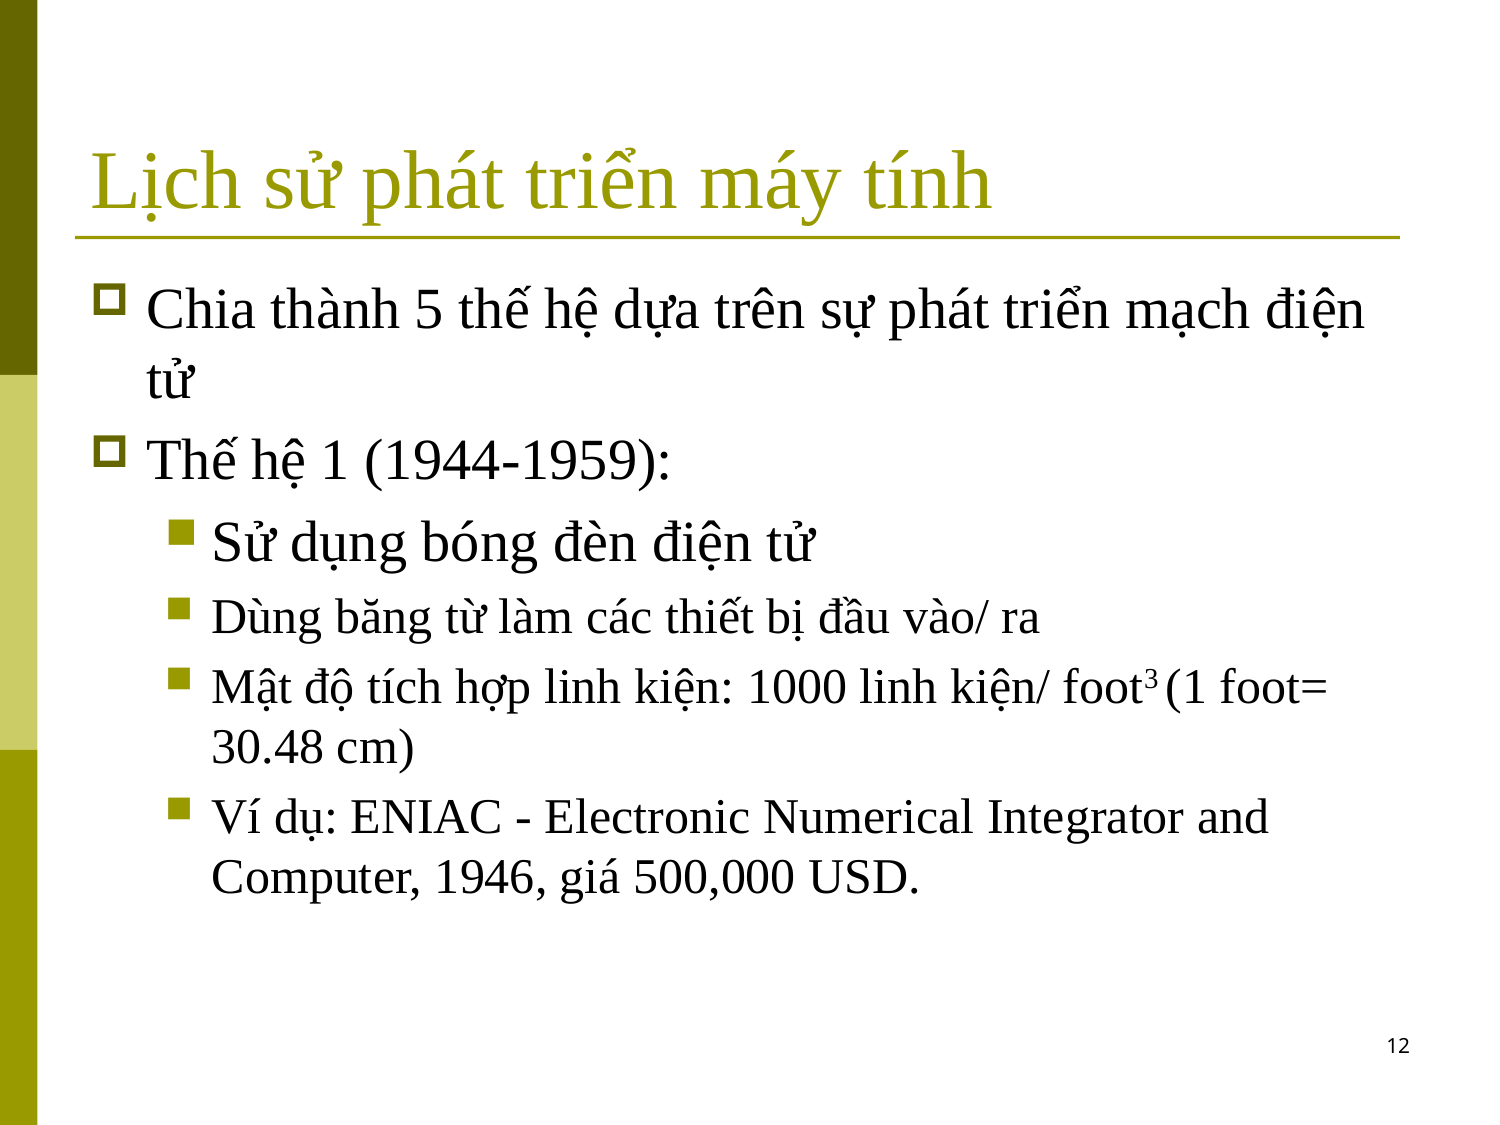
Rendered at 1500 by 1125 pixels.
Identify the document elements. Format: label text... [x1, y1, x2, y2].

list Chia thành 5 thế hệ dựa trên sự phát triển mạch điện tử Thế hệ 1 (1944-1959): Sử dụng bóng đèn điện tử Dùng băng từ làm các thiết bị đầu vào/ ra Mật độ tích hợp linh kiện: 1000 linh kiện/ foot3 (1 foot= 30.48 cm) Ví dụ: ENIAC - Electronic Numerical Integrator and Computer, 1946, giá 500,000 USD. [75, 262, 1425, 965]
slide_number 12 [1074, 1024, 1426, 1101]
title Lịch sử phát triển máy tính [75, 45, 1425, 233]
